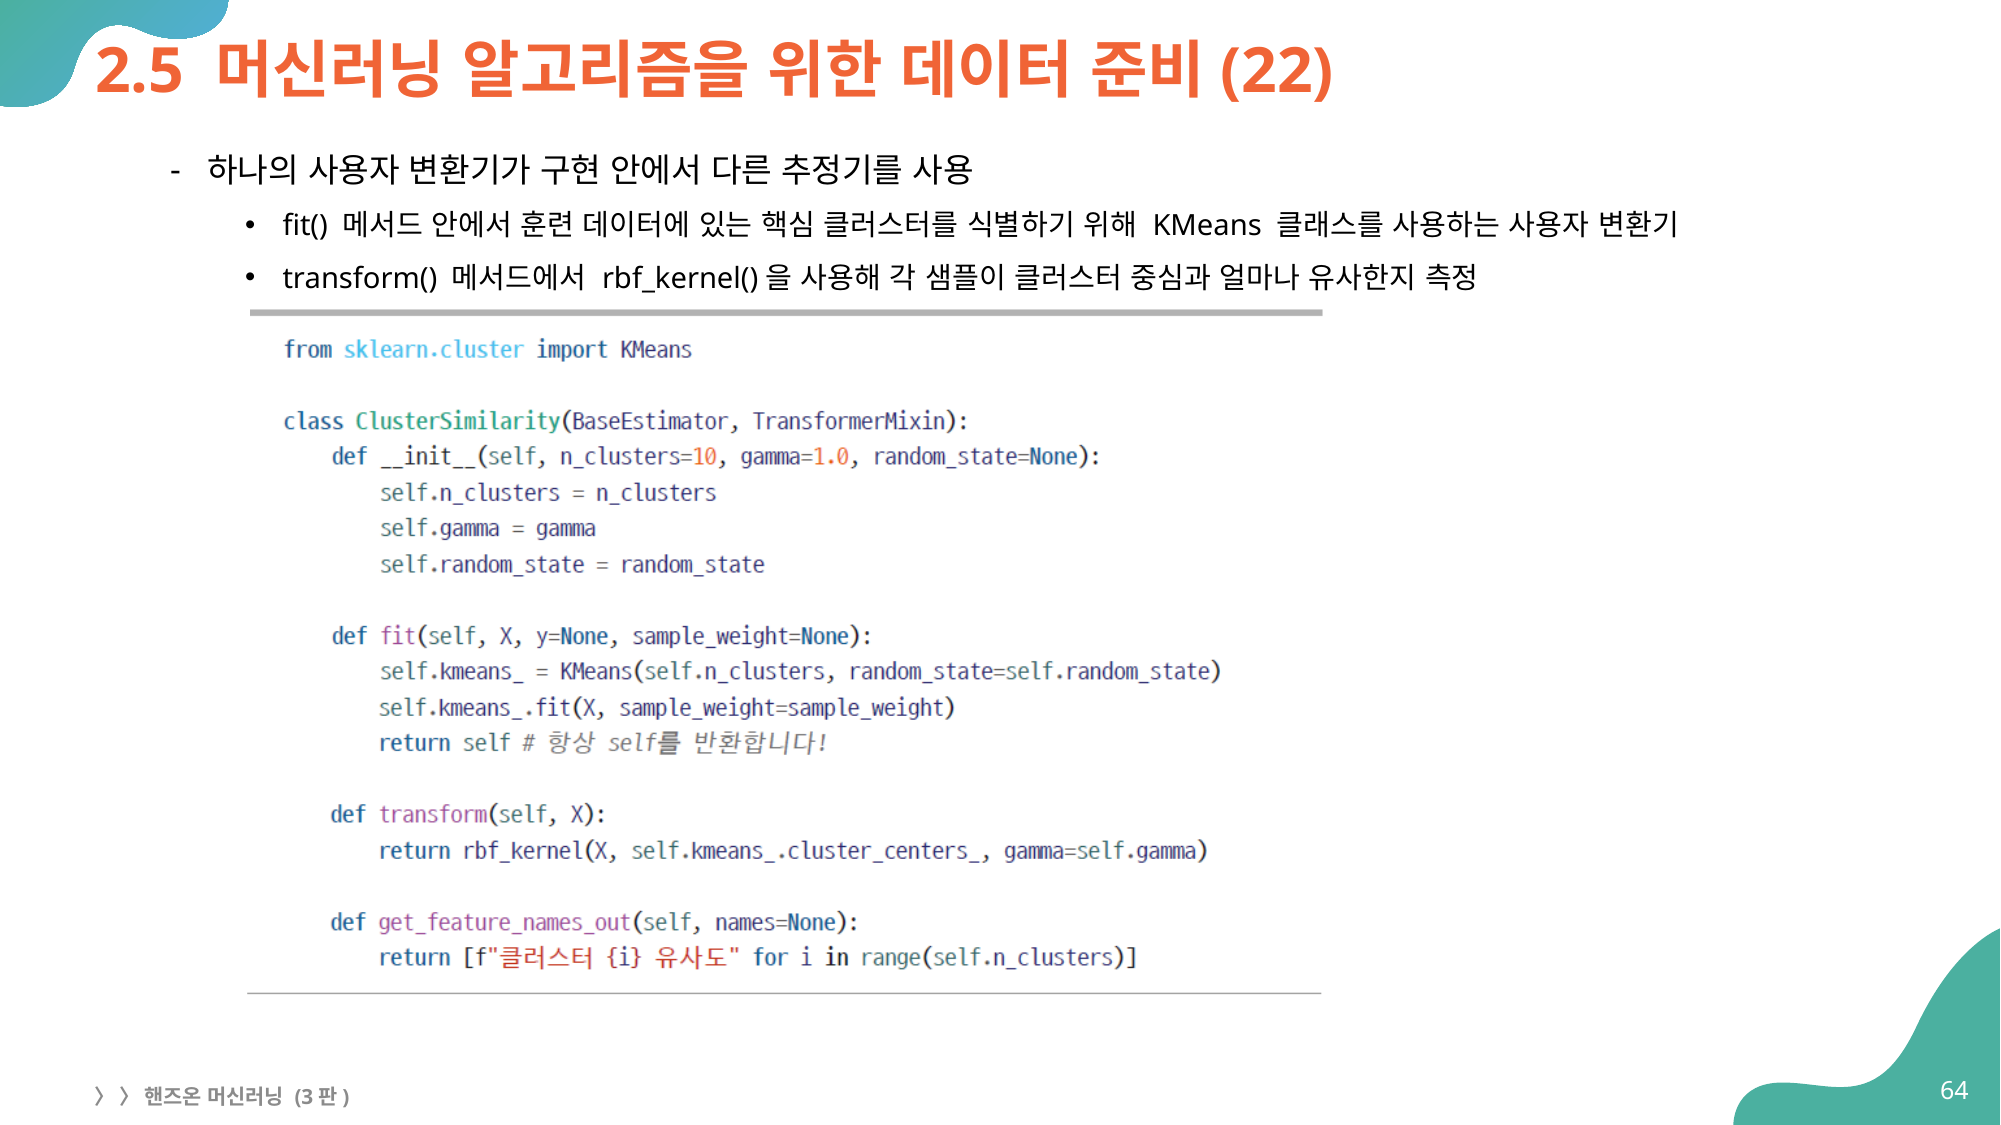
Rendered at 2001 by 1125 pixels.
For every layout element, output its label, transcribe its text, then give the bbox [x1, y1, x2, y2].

list 하나의 사용자 변환기가 구현 안에서 다른 추정기를 사용 fit() 메서드 안에서 훈련 데이터에 있는 핵심 클러스터를 식별하기 위해 KMeans 클래스를 사용하는 사용자 변환기 transform() 메서드에서 rbf_kernel()을 사용해 각 샘플이 클러스터 중심과 얼마나 유사한지 측정 [79, 133, 1931, 936]
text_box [246, 307, 1324, 1002]
footer 〉 〉 핸즈온 머신러닝 (3판) [79, 1078, 755, 1114]
title 2.5 머신러닝 알고리즘을 위한 데이터 준비(22) [79, 17, 1931, 128]
slide_number 64 [1917, 1061, 1984, 1122]
